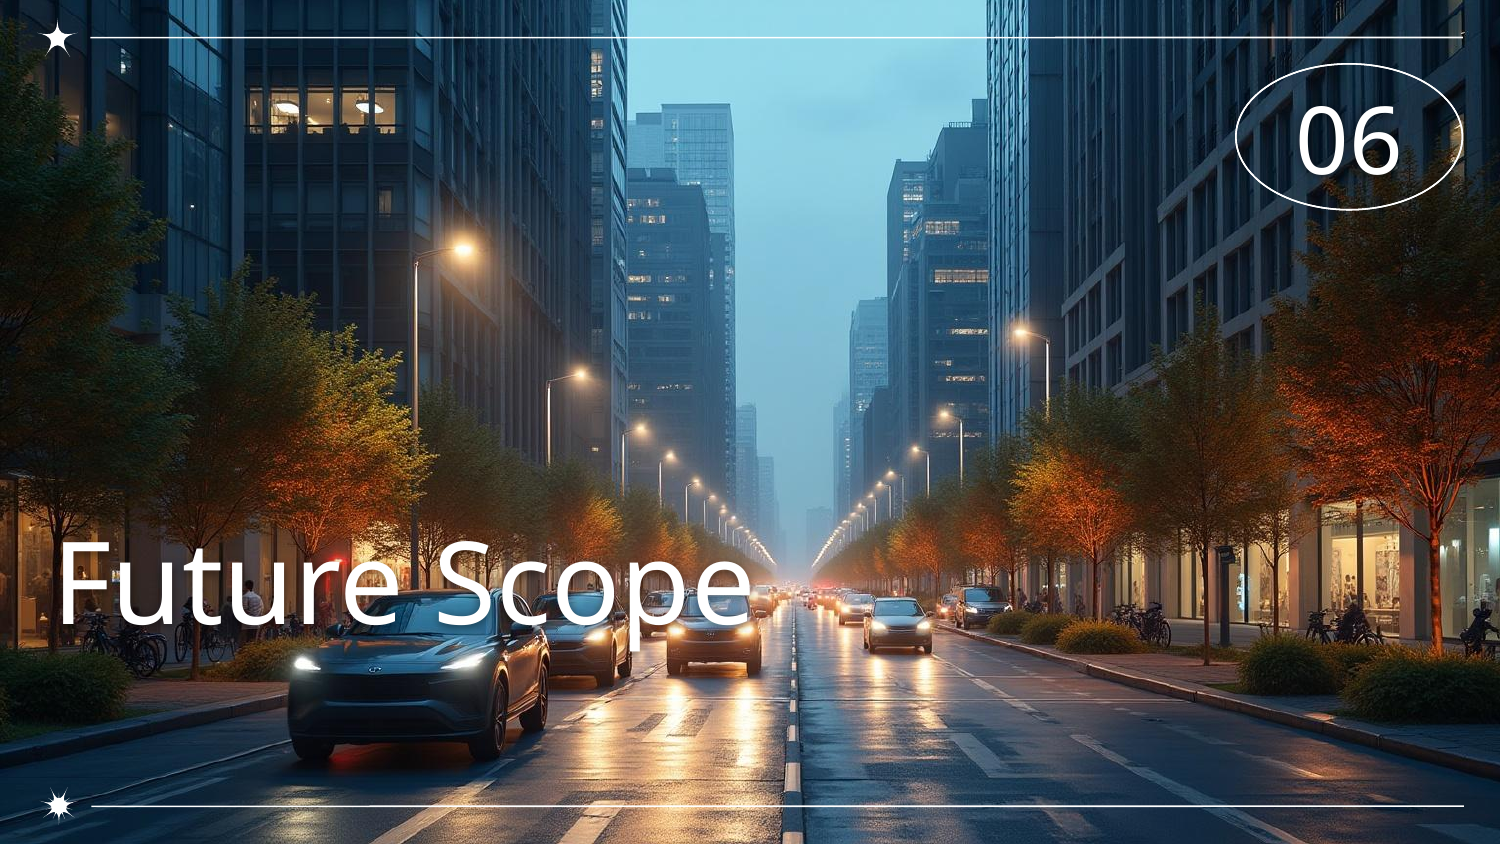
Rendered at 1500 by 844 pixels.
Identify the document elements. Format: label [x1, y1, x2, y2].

text_box [36, 17, 1465, 826]
picture [0, 0, 1500, 844]
text_box [1235, 63, 1463, 210]
